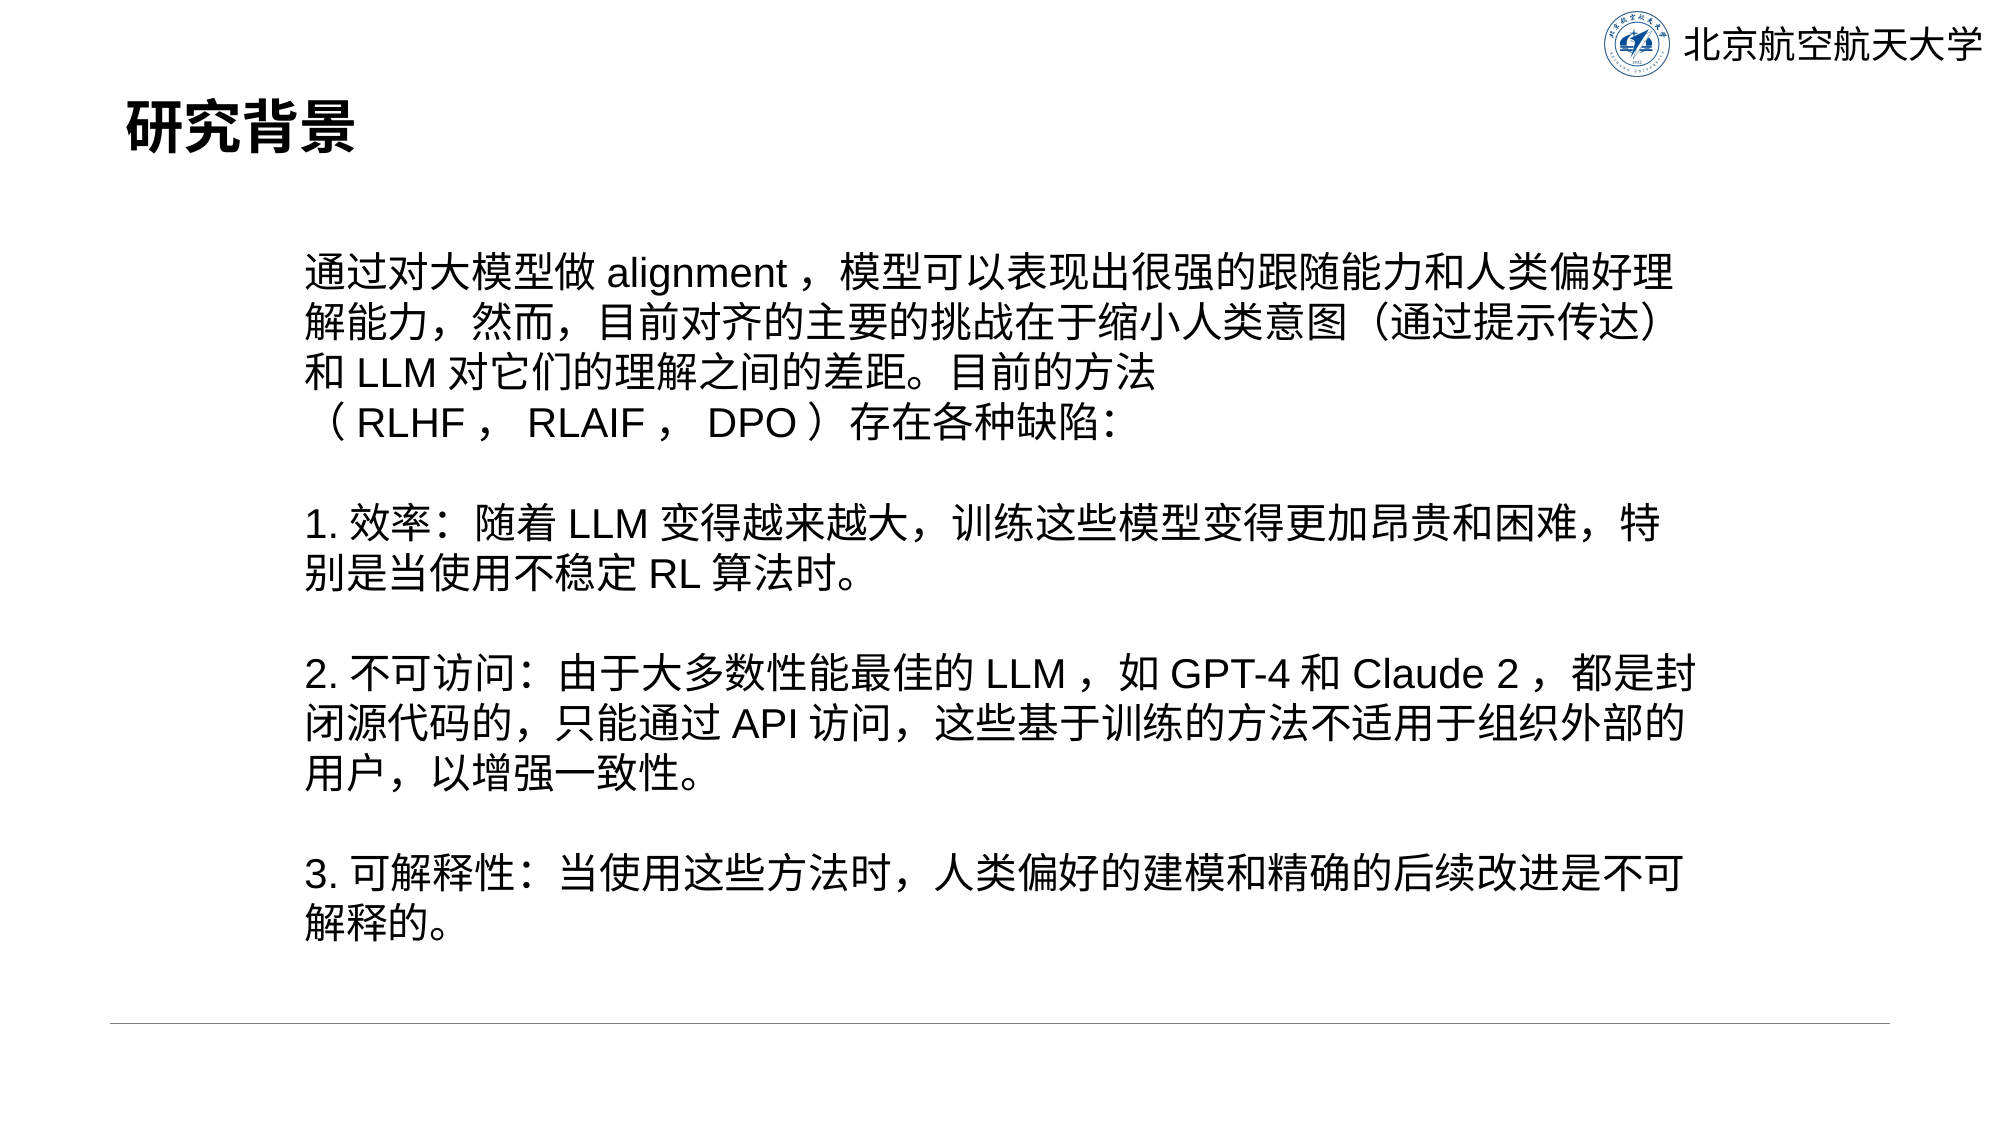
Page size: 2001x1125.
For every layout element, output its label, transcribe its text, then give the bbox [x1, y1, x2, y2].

text_box 通过对大模型做alignment，模型可以表现出很强的跟随能力和人类偏好理解能力，然而，目前对齐的主要的挑战在于缩小人类意图（通过提示传达）和LLM对它们的理解之间的差距。目前的方法（RLHF，RLAIF，DPO）存在各种缺陷： 1.效率：随着LLM变得越来越大，训练这些模型变得更加昂贵和困难，特别是当使用不稳定RL算法时。 2.不可访问：由于大多数性能最佳的LLM，如GPT-4和Claude 2，都是封闭源代码的，只能通过API访问，这些基于训练的方法不适用于组织外部的用户，以增强一致性。 3.可解释性：当使用这些方法时，人类偏好的建模和精确的后续改进是不可解释的。 [289, 238, 1716, 954]
title 研究背景 [109, 0, 1890, 169]
